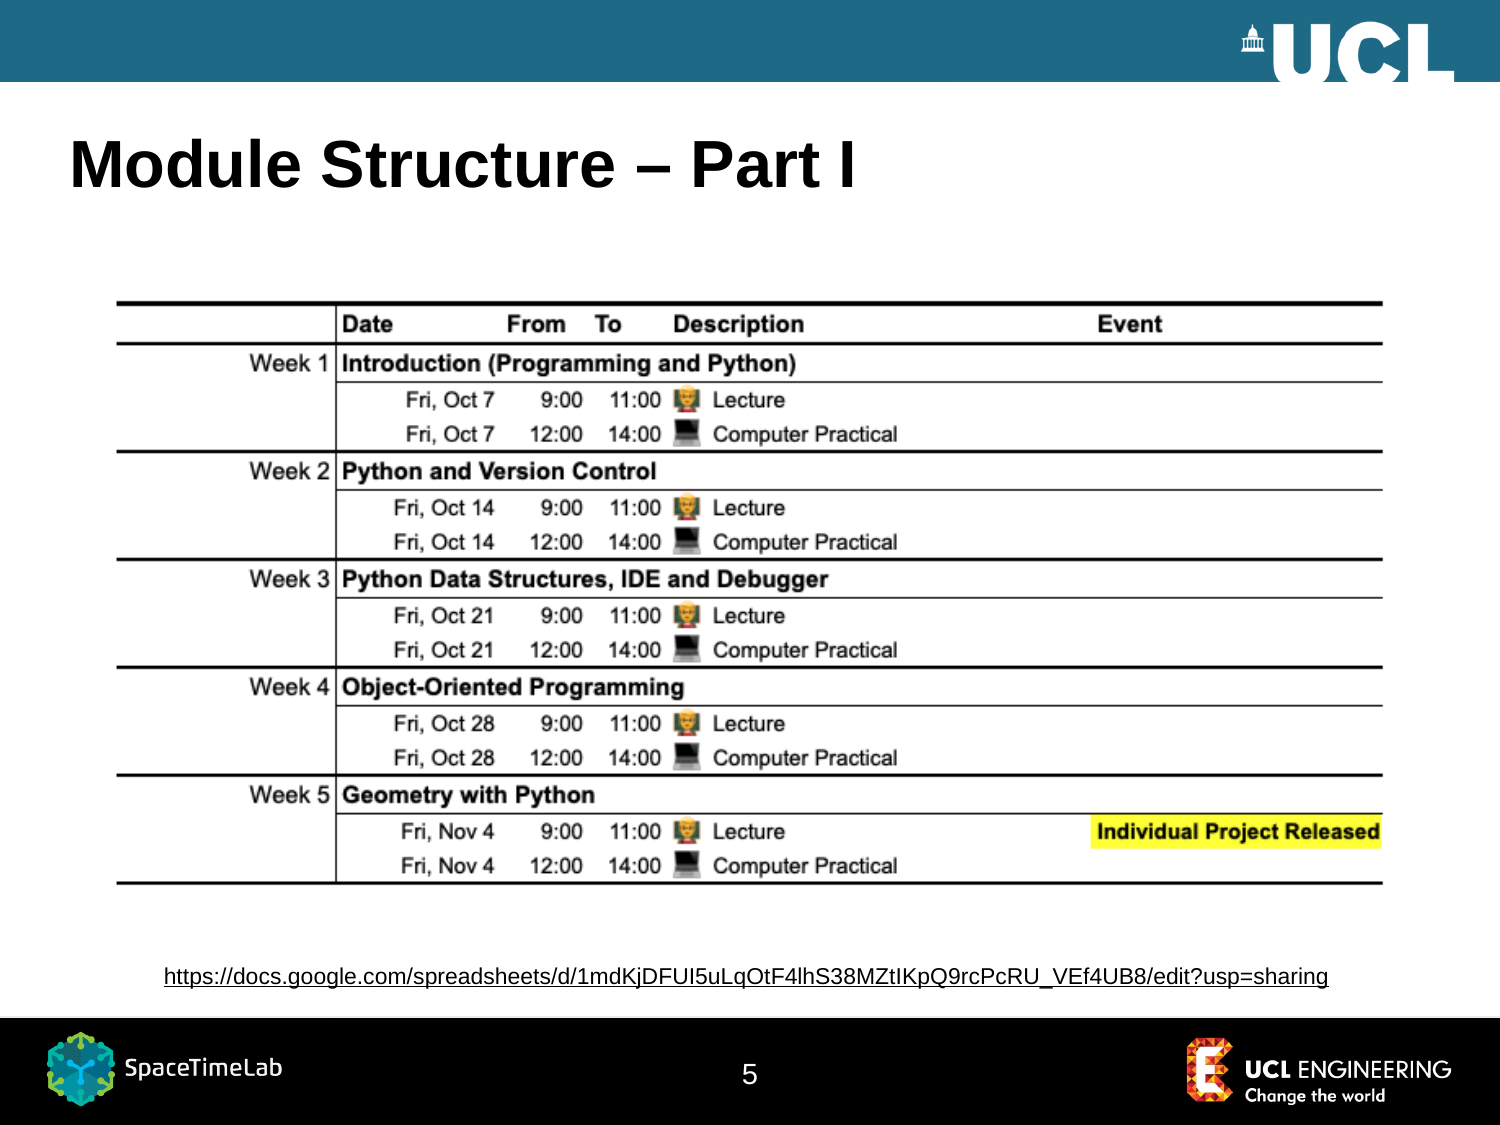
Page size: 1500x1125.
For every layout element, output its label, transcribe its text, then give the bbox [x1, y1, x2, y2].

title Module Structure – Part I [54, 113, 1447, 197]
picture [0, 990, 1500, 1125]
footer 5 [496, 1042, 1004, 1103]
picture [112, 290, 1388, 890]
text_box https://docs.google.com/spreadsheets/d/1mdKjDFUI5uLqOtF4lhS38MZtIKpQ9rcPcRU_VEf4UB8/edit?usp=sharing [112, 954, 1388, 997]
